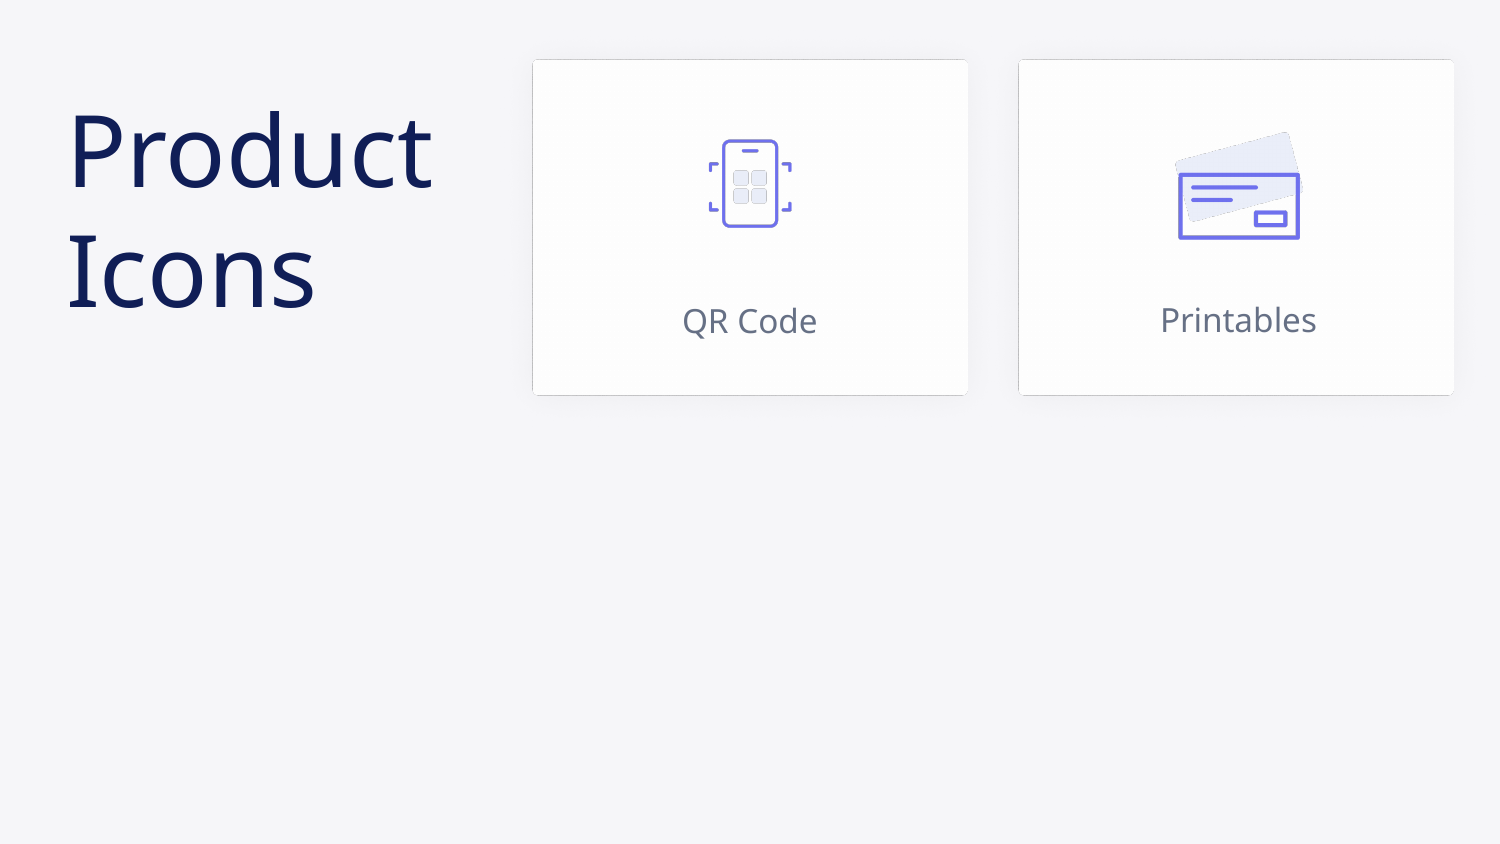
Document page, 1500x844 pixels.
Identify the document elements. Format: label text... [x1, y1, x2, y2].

title Product Icons [51, 72, 491, 380]
picture [496, 25, 1490, 433]
